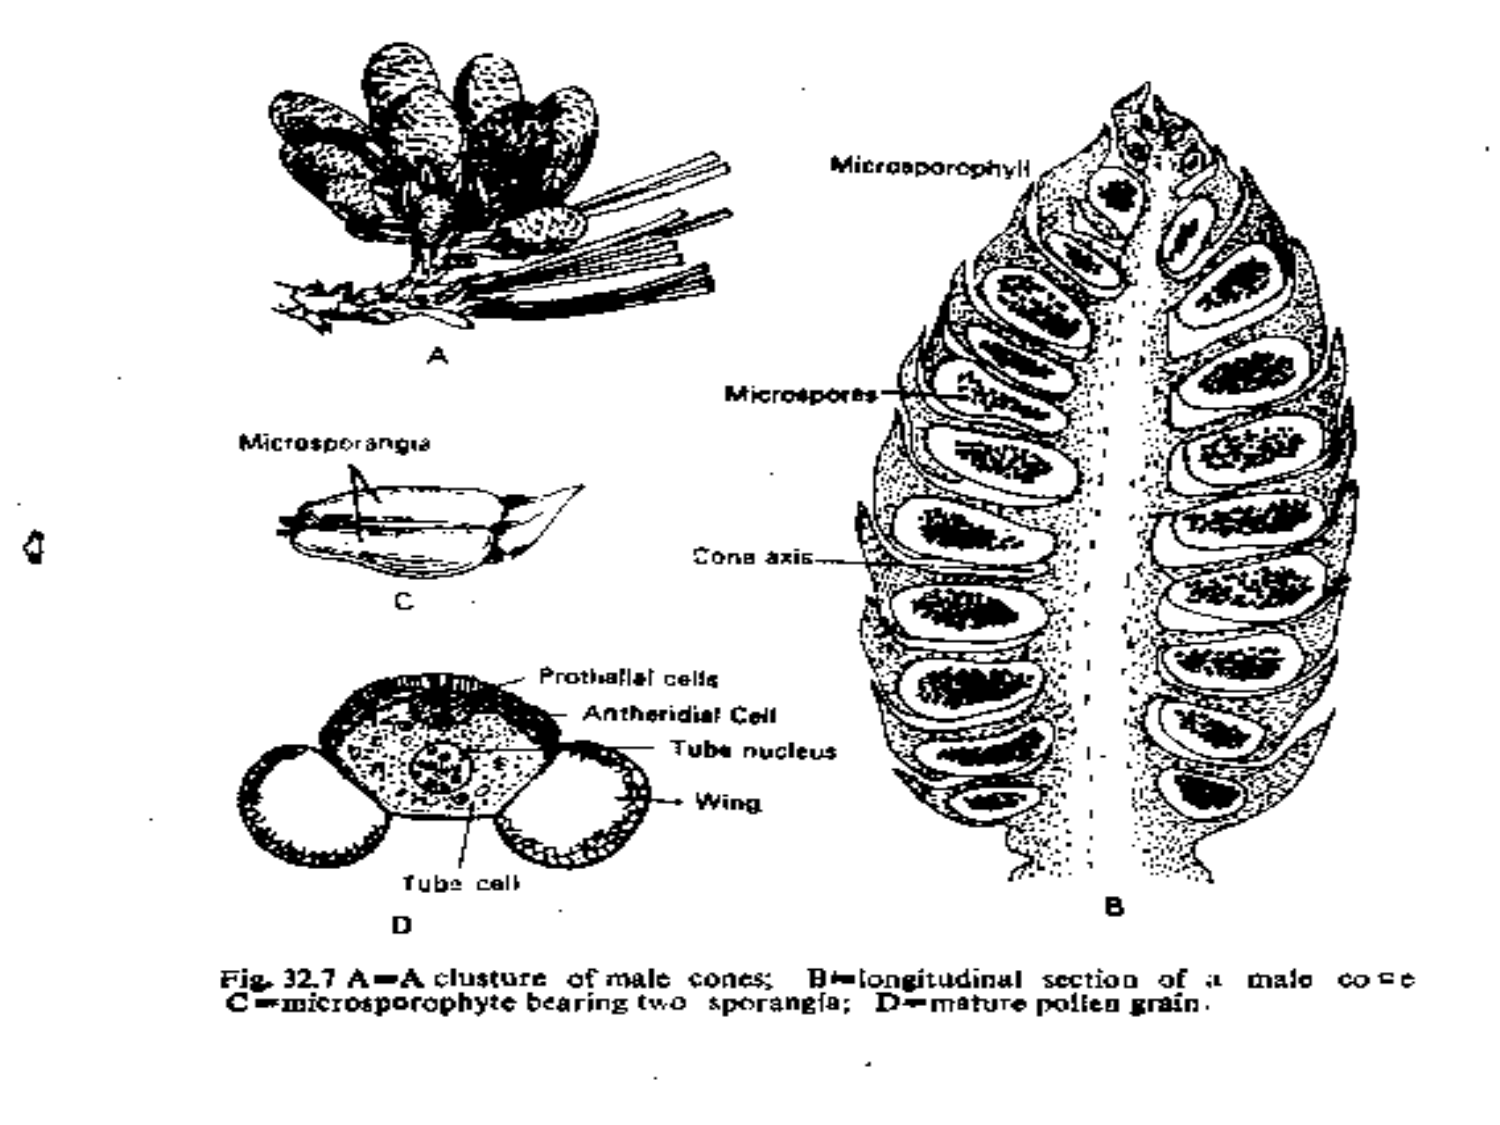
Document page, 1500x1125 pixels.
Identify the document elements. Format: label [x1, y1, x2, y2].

list [0, 18, 1500, 1107]
